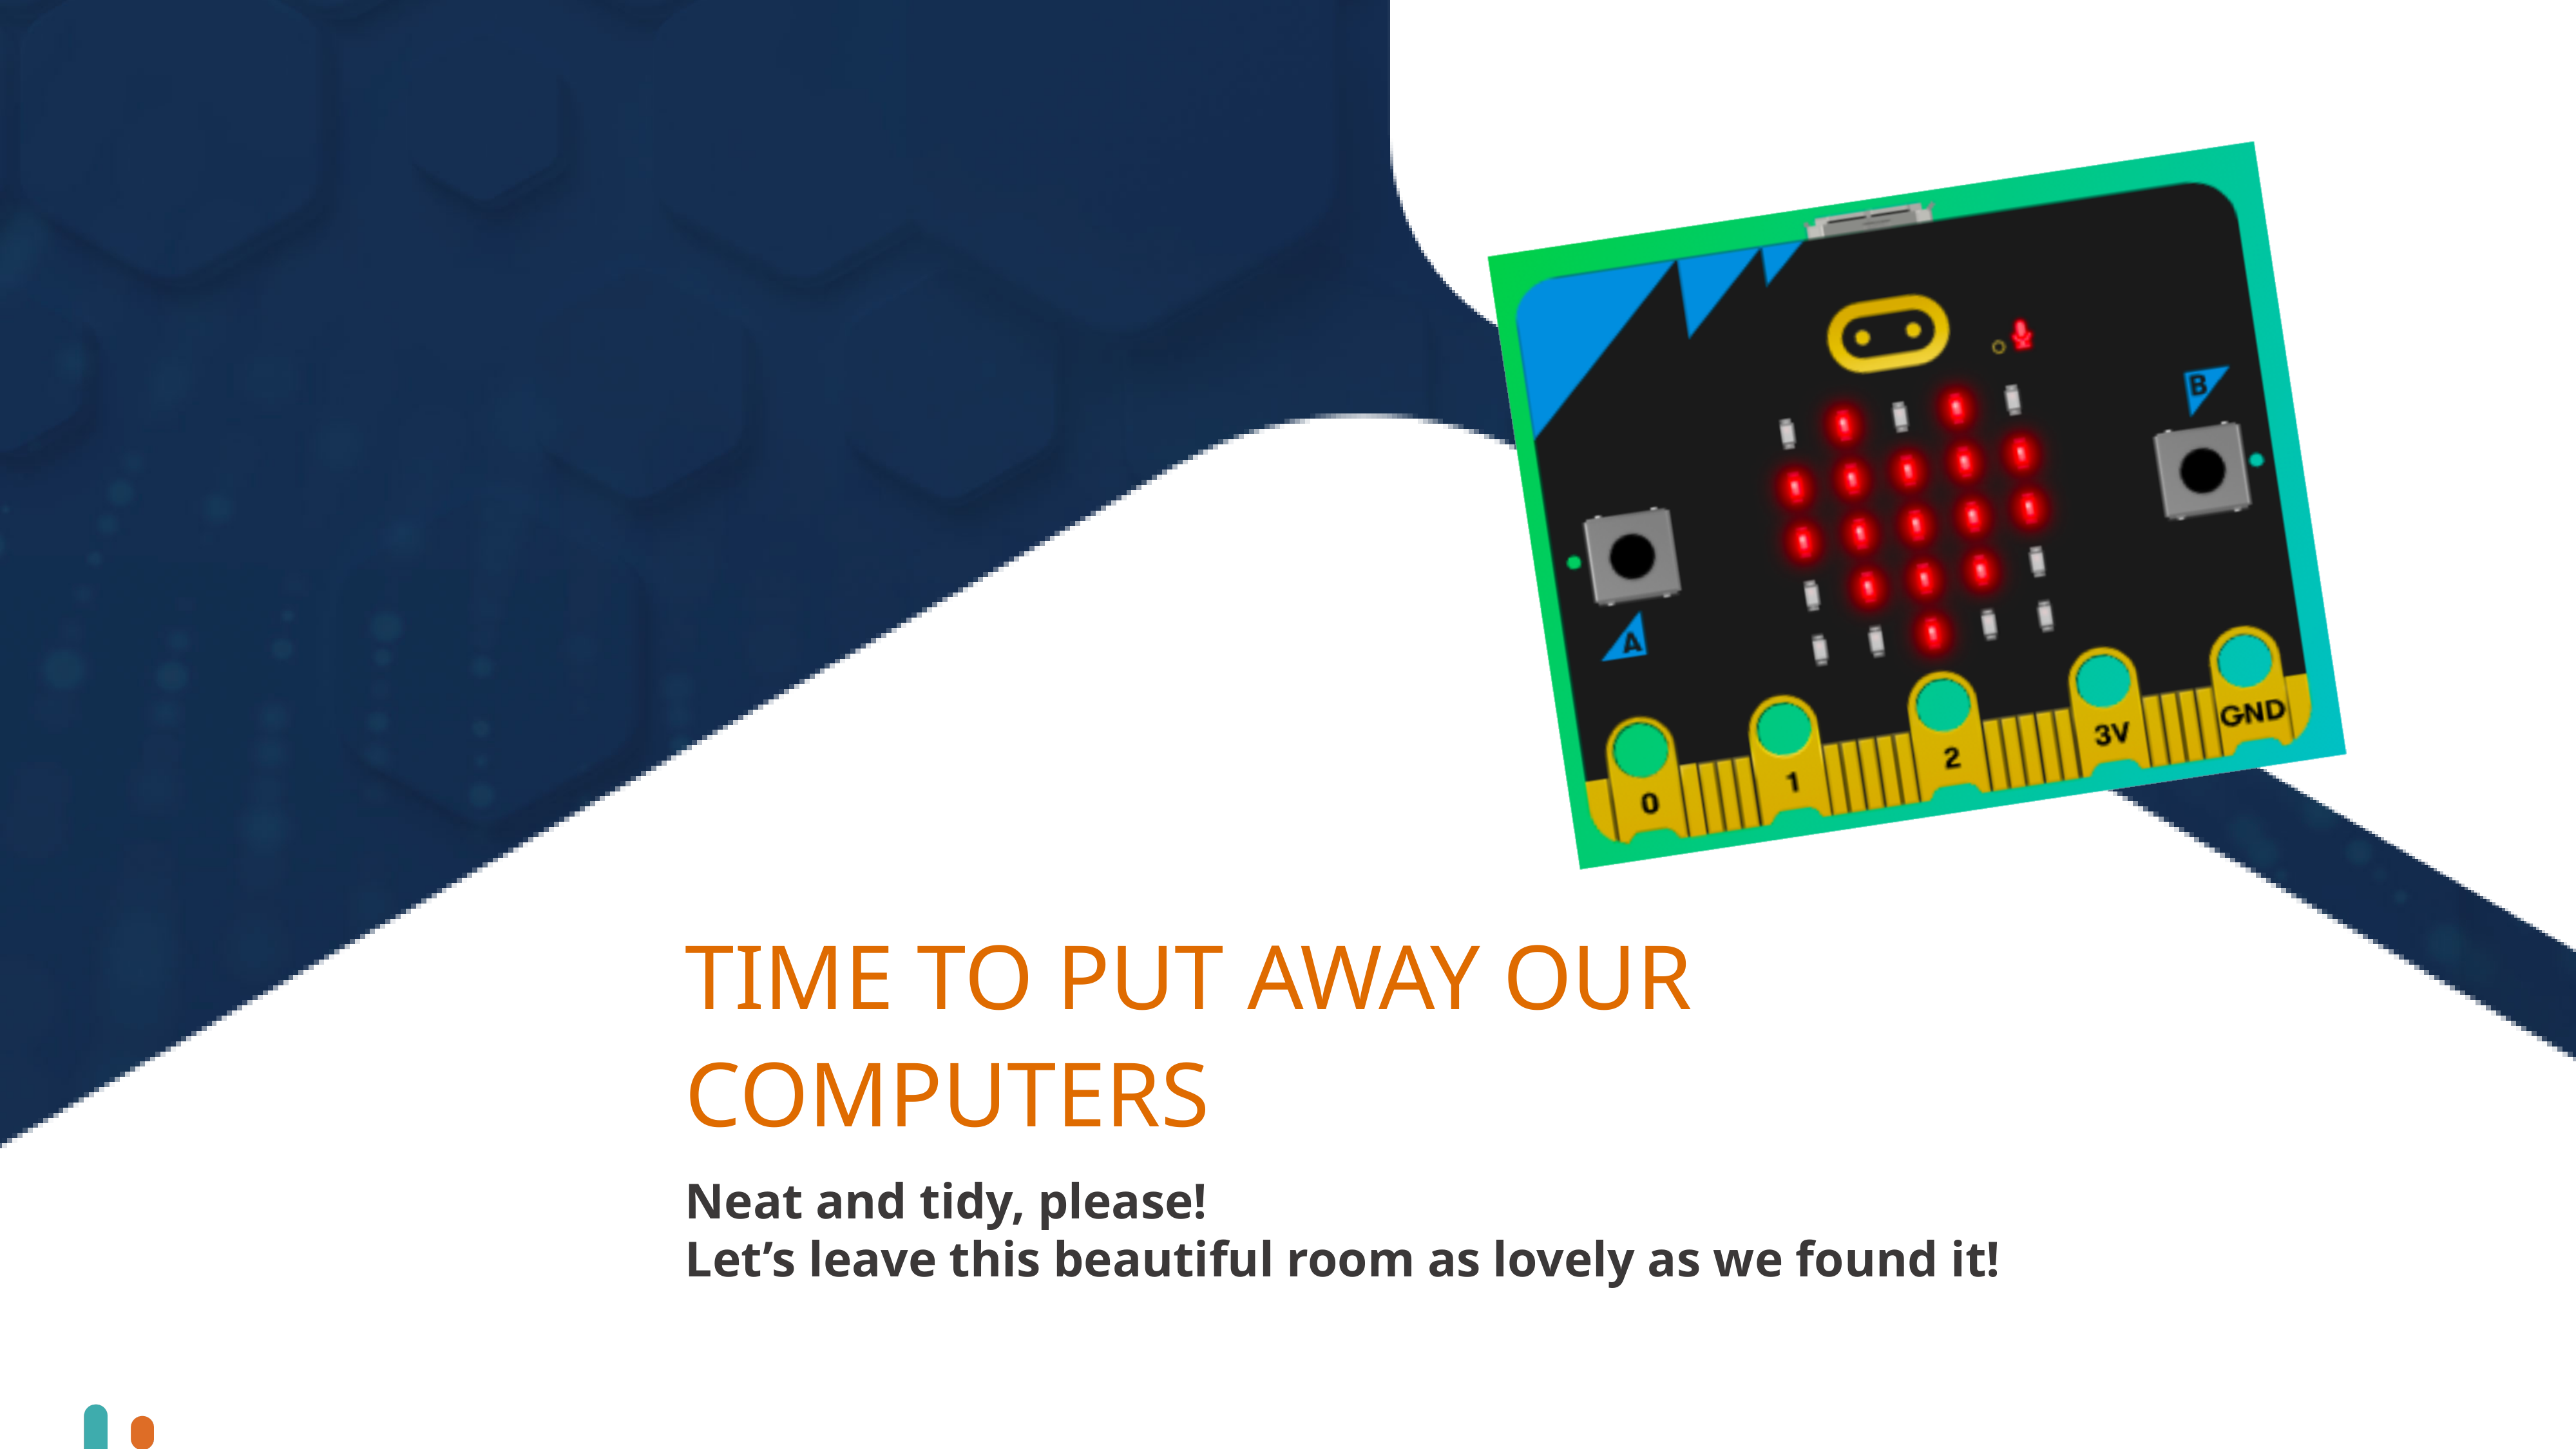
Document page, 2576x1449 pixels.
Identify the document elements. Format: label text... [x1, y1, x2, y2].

title TIME TO PUT AWAY OUR COMPUTERS [665, 788, 2020, 1134]
picture [0, 0, 2576, 1449]
list Neat and tidy, please! Let’s leave this beautiful room as lovely as we found it! [665, 1134, 2058, 1404]
